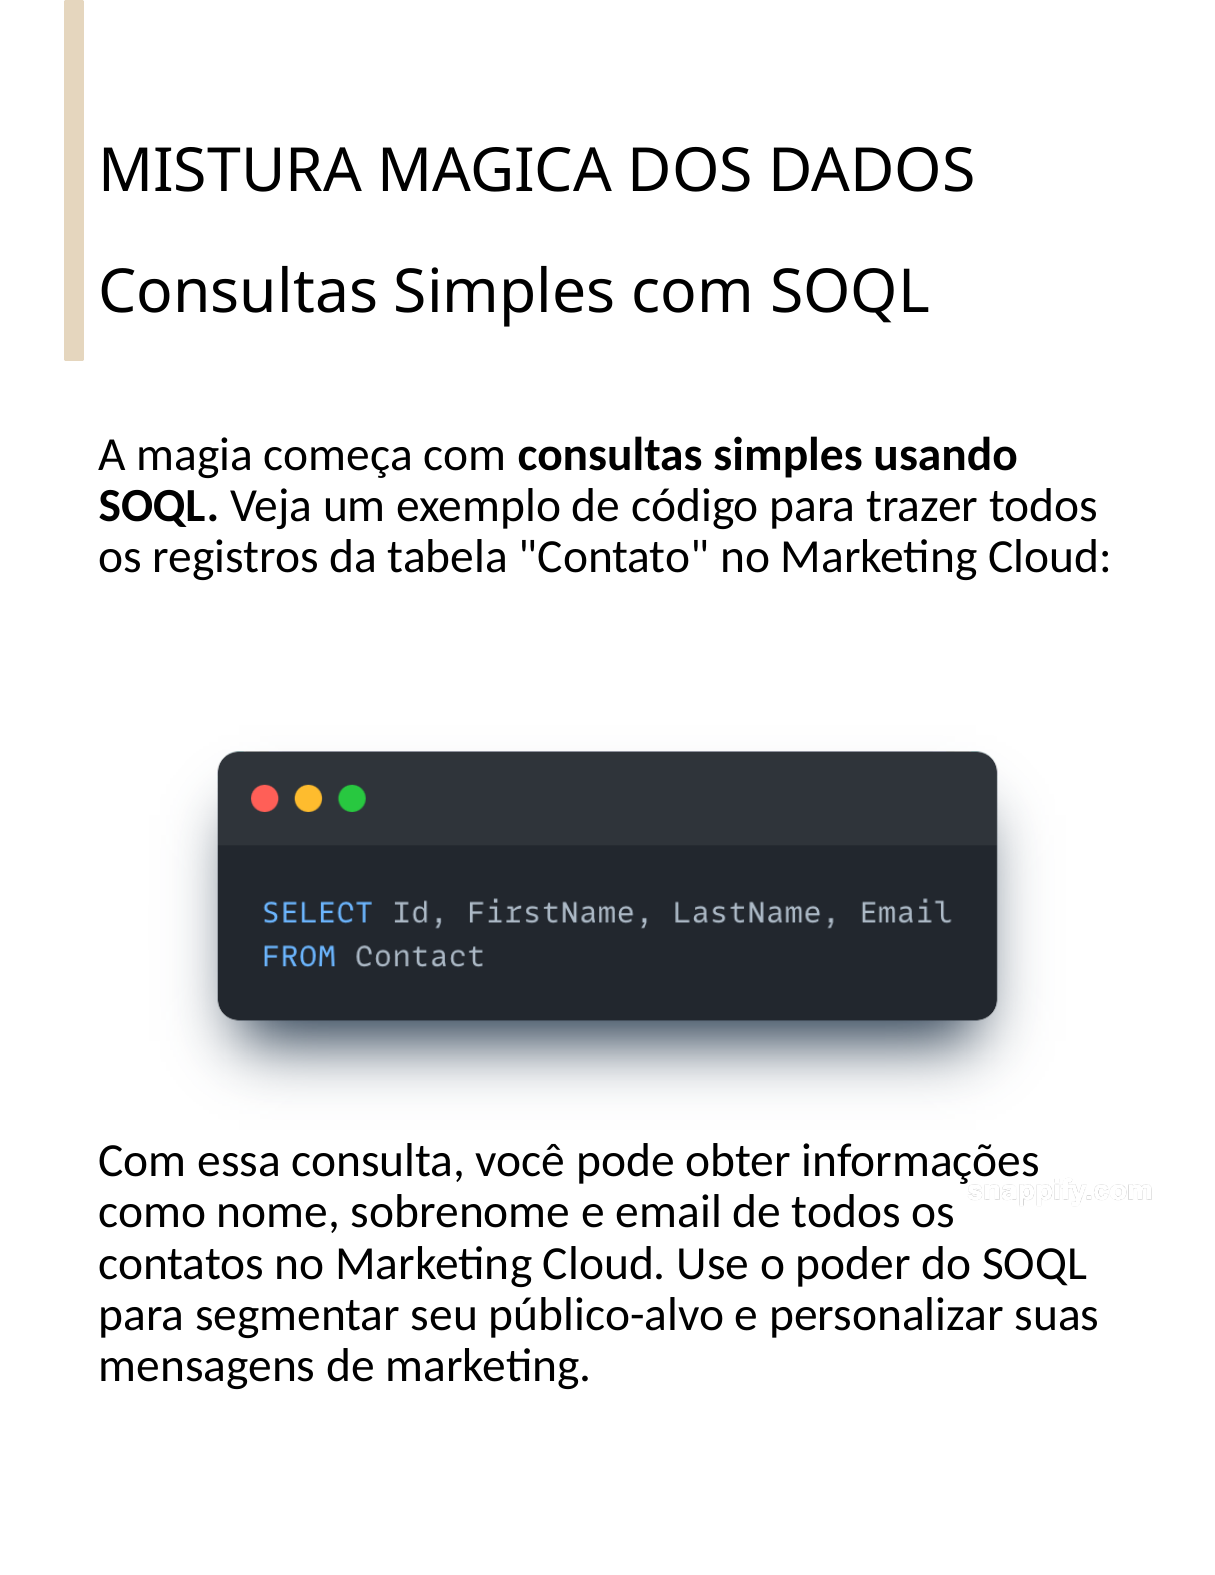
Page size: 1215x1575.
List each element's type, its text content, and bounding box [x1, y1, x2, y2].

list A magia começa com consultas simples usando SOQL. Veja um exemplo de código para trazer todos os registros da tabela "Contato" no Marketing Cloud: Com essa consulta, você pode obter informações como nome, sobrenome e email de todos os contatos no Marketing Cloud. Use o poder do SOQL para segmentar seu público-alvo e personalizar suas mensagens de marketing. [83, 421, 1131, 543]
picture [51, 543, 1163, 1229]
text_box [64, 0, 84, 362]
title MISTURA MAGICA DOS DADOS [83, 104, 1014, 239]
list A magia começa com consultas simples usando SOQL. Veja um exemplo de código para trazer todos os registros da tabela "Contato" no Marketing Cloud: Com essa consulta, você pode obter informações como nome, sobrenome e email de todos os contatos no Marketing Cloud. Use o poder do SOQL para segmentar seu público-alvo e personalizar suas mensagens de marketing. [83, 1229, 1131, 1421]
text_box Consultas Simples com SOQL [83, 226, 995, 361]
